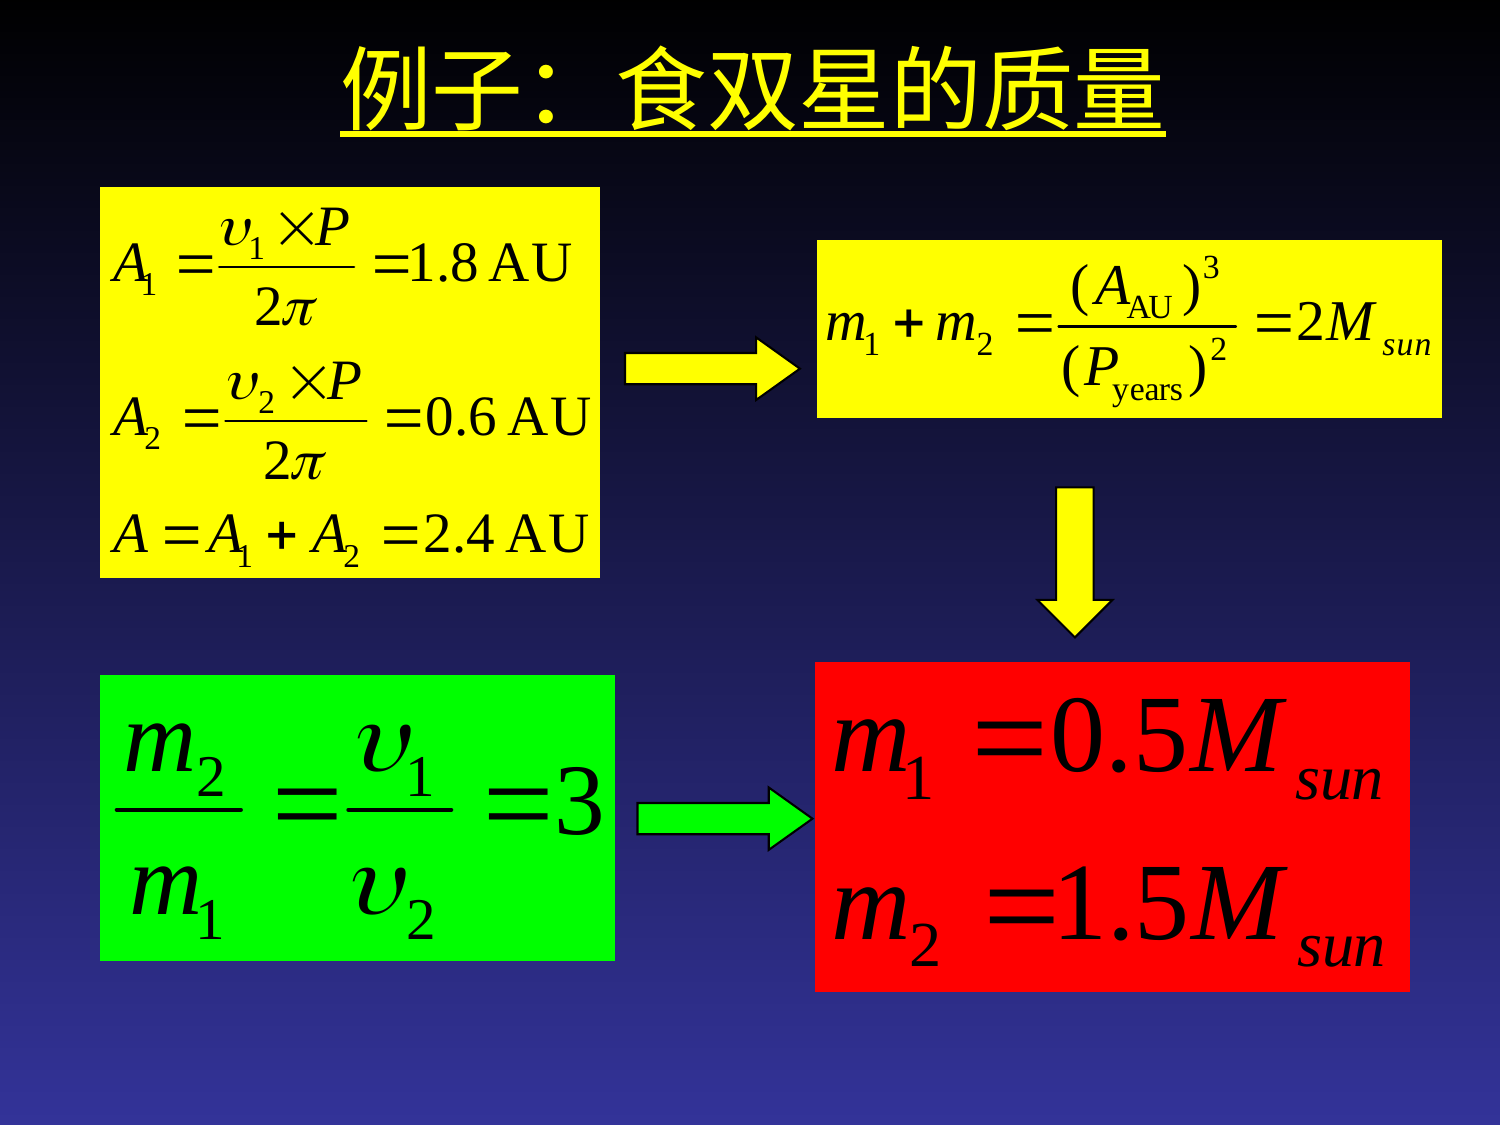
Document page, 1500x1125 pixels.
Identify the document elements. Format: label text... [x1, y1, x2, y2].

text_box [624, 337, 800, 400]
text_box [814, 662, 1411, 993]
text_box [637, 787, 809, 850]
title 例子：食双星的质量 [53, 31, 1454, 144]
text_box [1037, 487, 1113, 638]
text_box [99, 187, 601, 579]
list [816, 239, 1443, 418]
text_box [99, 674, 615, 962]
